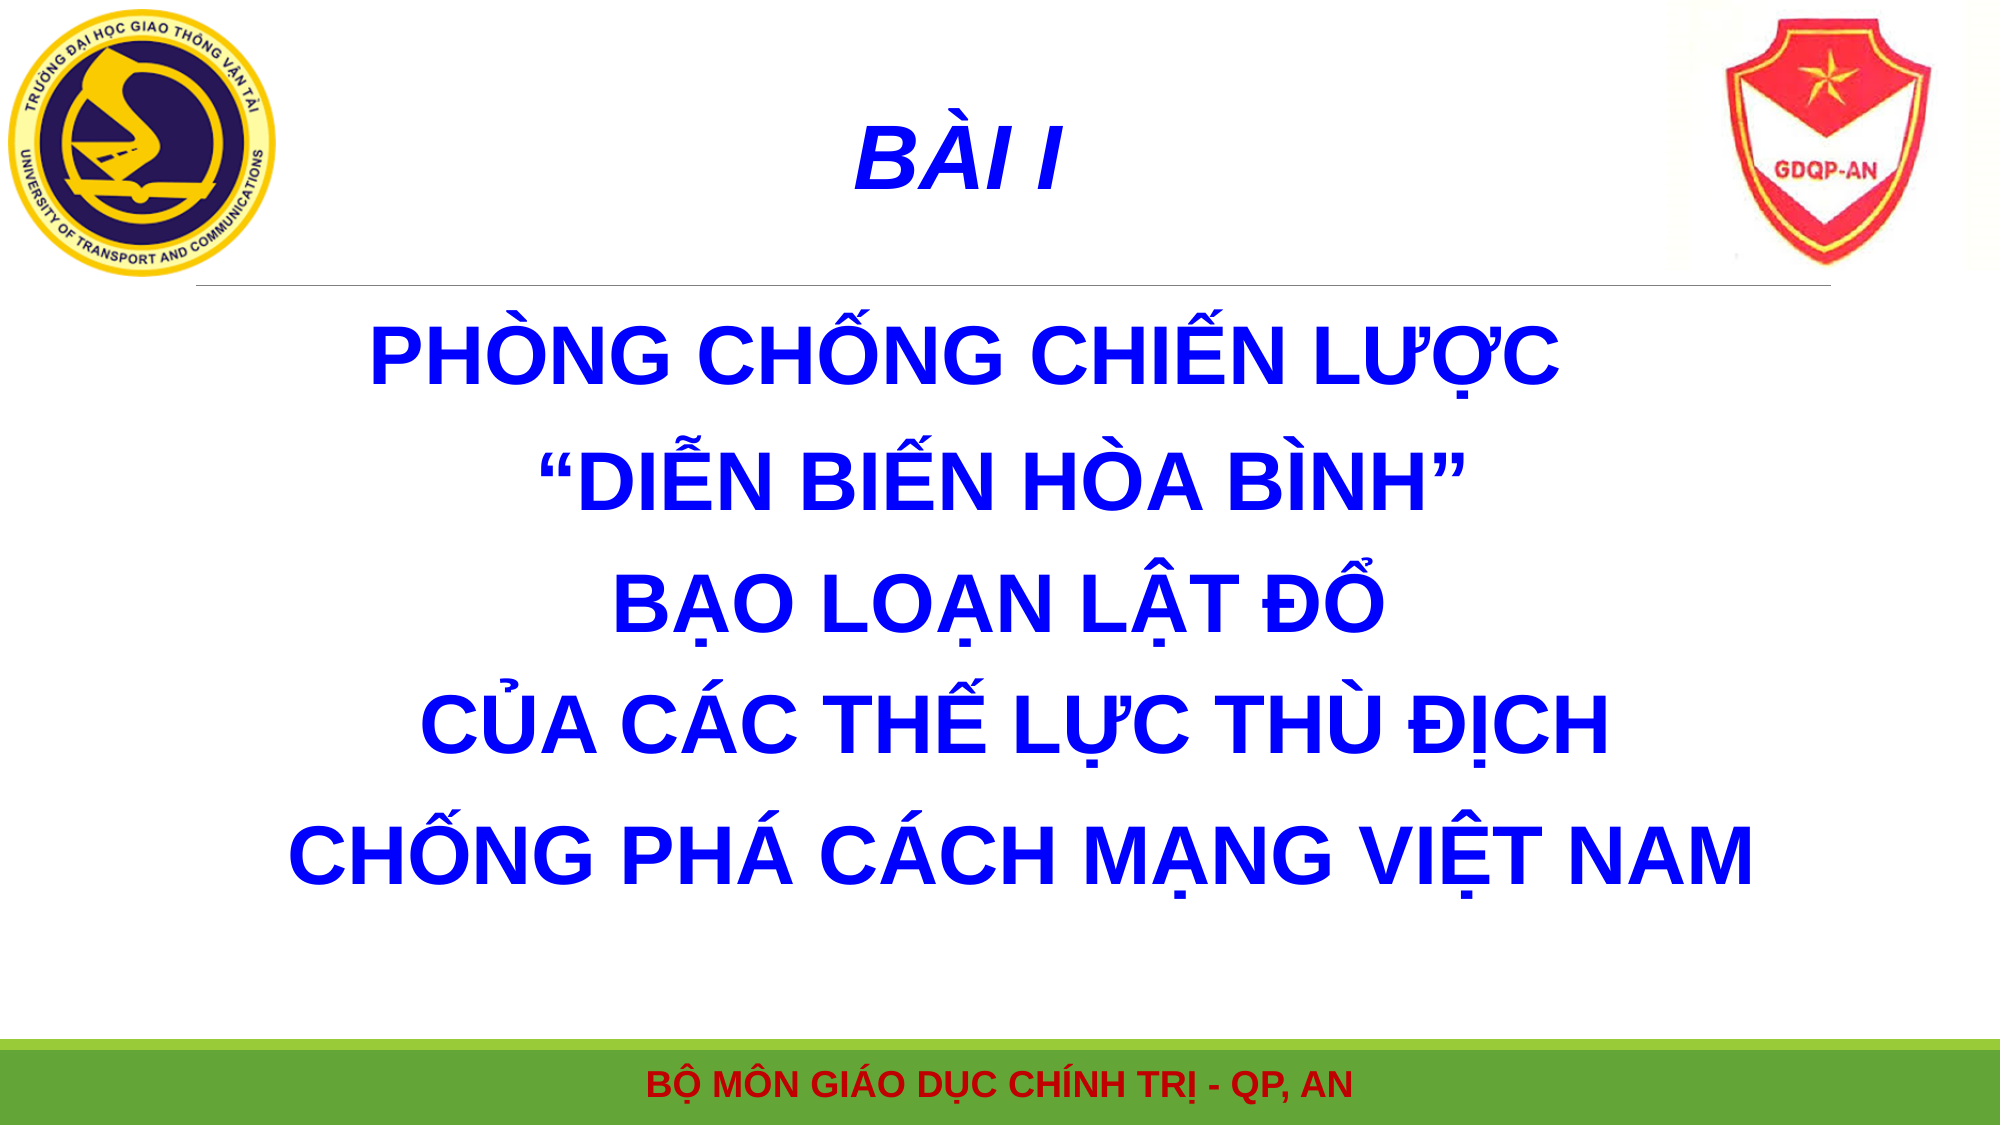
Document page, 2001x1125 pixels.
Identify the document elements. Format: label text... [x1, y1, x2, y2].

text_box BẠO LOẠN LẬT ĐỔ [487, 541, 1513, 657]
text_box BÀI I [589, 90, 1327, 216]
picture [1666, 0, 2000, 271]
text_box CHỐNG PHÁ CÁCH MẠNG VIỆT NAM [253, 794, 1791, 909]
text_box CỦA CÁC THẾ LỰC THÙ ĐỊCH [404, 662, 1668, 778]
picture [8, 9, 277, 277]
text_box BỘ MÔN GIÁO DỤC CHÍNH TRỊ - QP, AN [630, 1052, 1370, 1113]
text_box PHÒNG CHỐNG CHIẾN LƯỢC [296, 294, 1635, 410]
text_box “DIỄN BIẾN HÒA BÌNH” [467, 419, 1539, 535]
